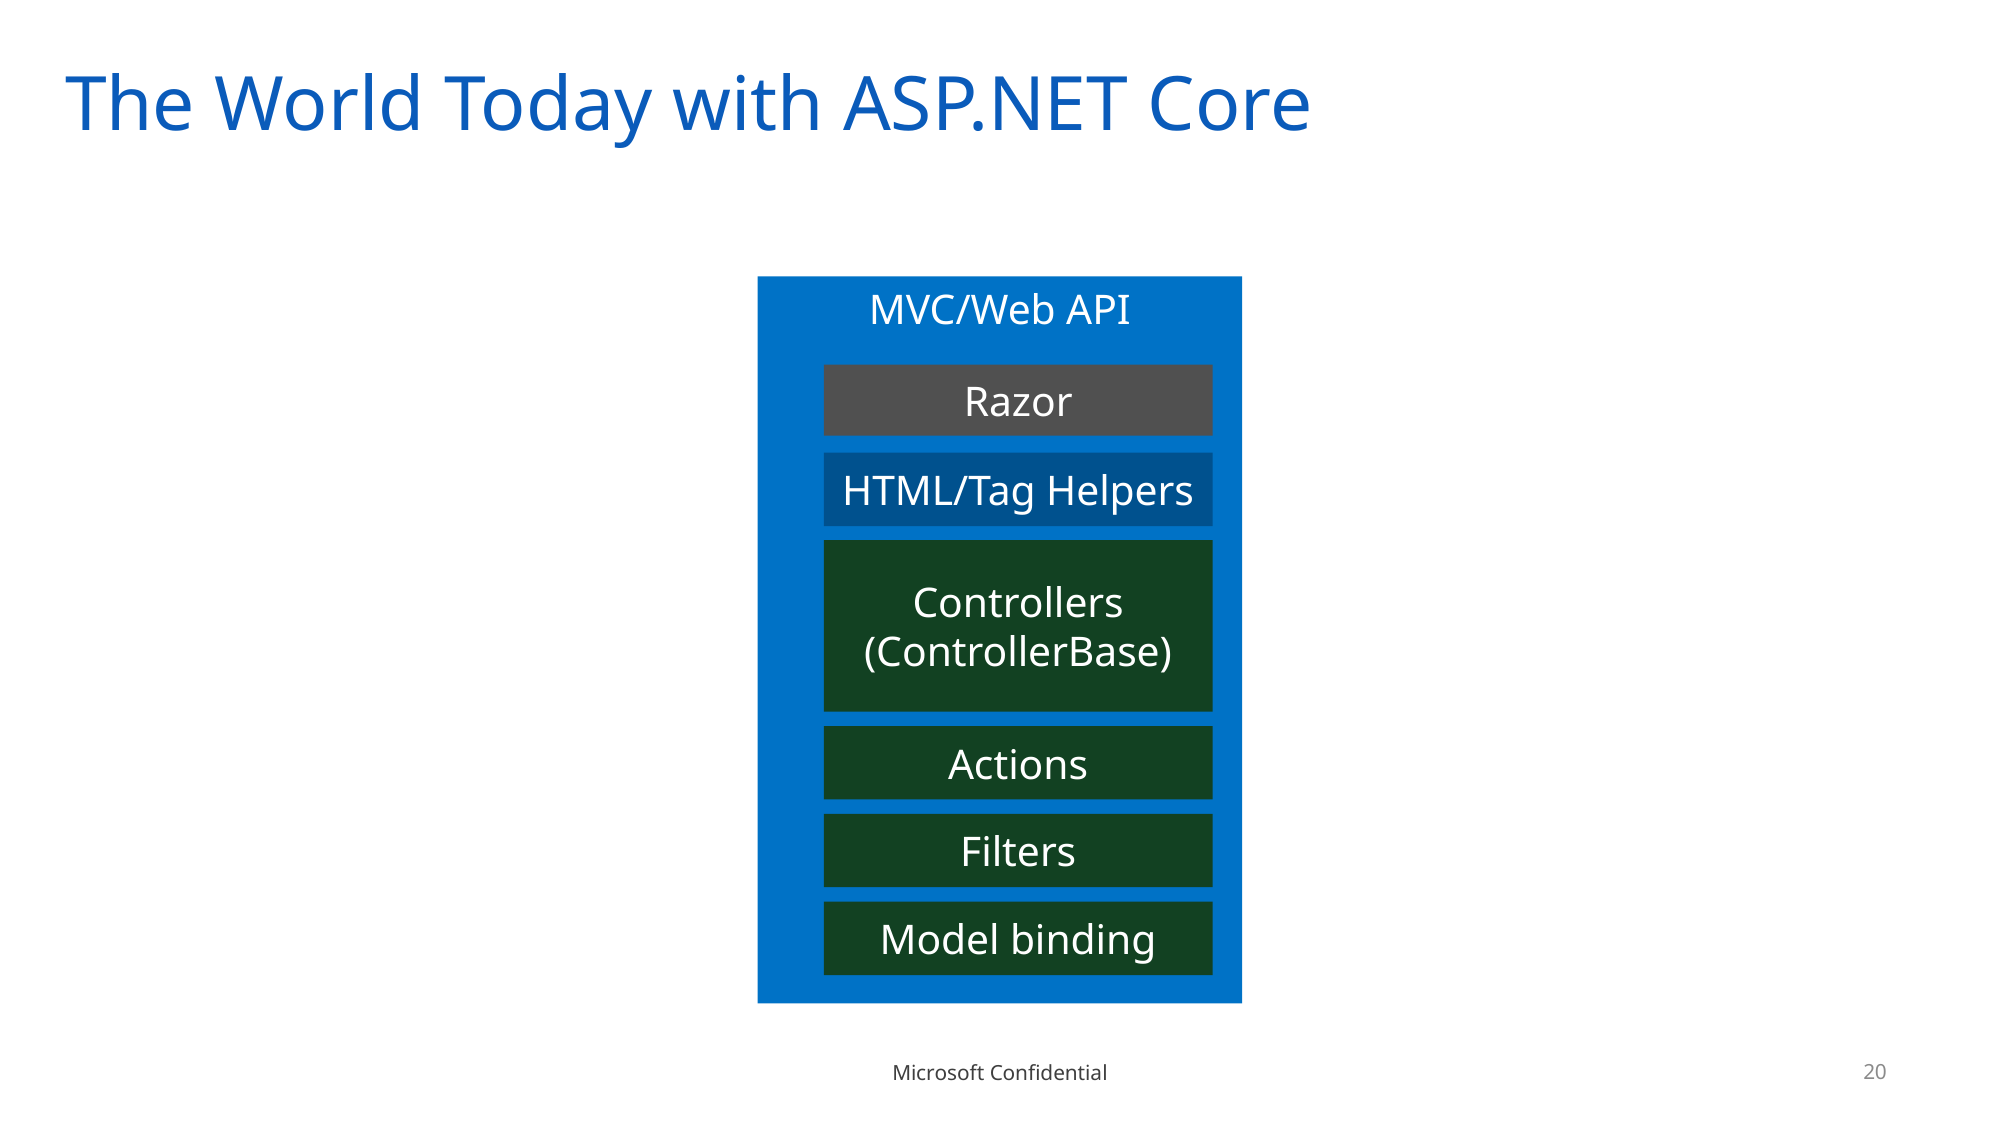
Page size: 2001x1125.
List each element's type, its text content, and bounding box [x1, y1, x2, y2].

text_box Razor [823, 364, 1213, 436]
text_box Controllers (ControllerBase) [823, 540, 1213, 712]
text_box HTML/Tag Helpers [823, 452, 1213, 527]
text_box MVC/Web API [757, 276, 1243, 1004]
slide_number 20 [1451, 1042, 1902, 1103]
text_box Actions [823, 726, 1213, 800]
text_box Filters [823, 813, 1213, 888]
text_box Model binding [823, 901, 1213, 976]
title The World Today with ASP.NET Core [50, 50, 1900, 163]
